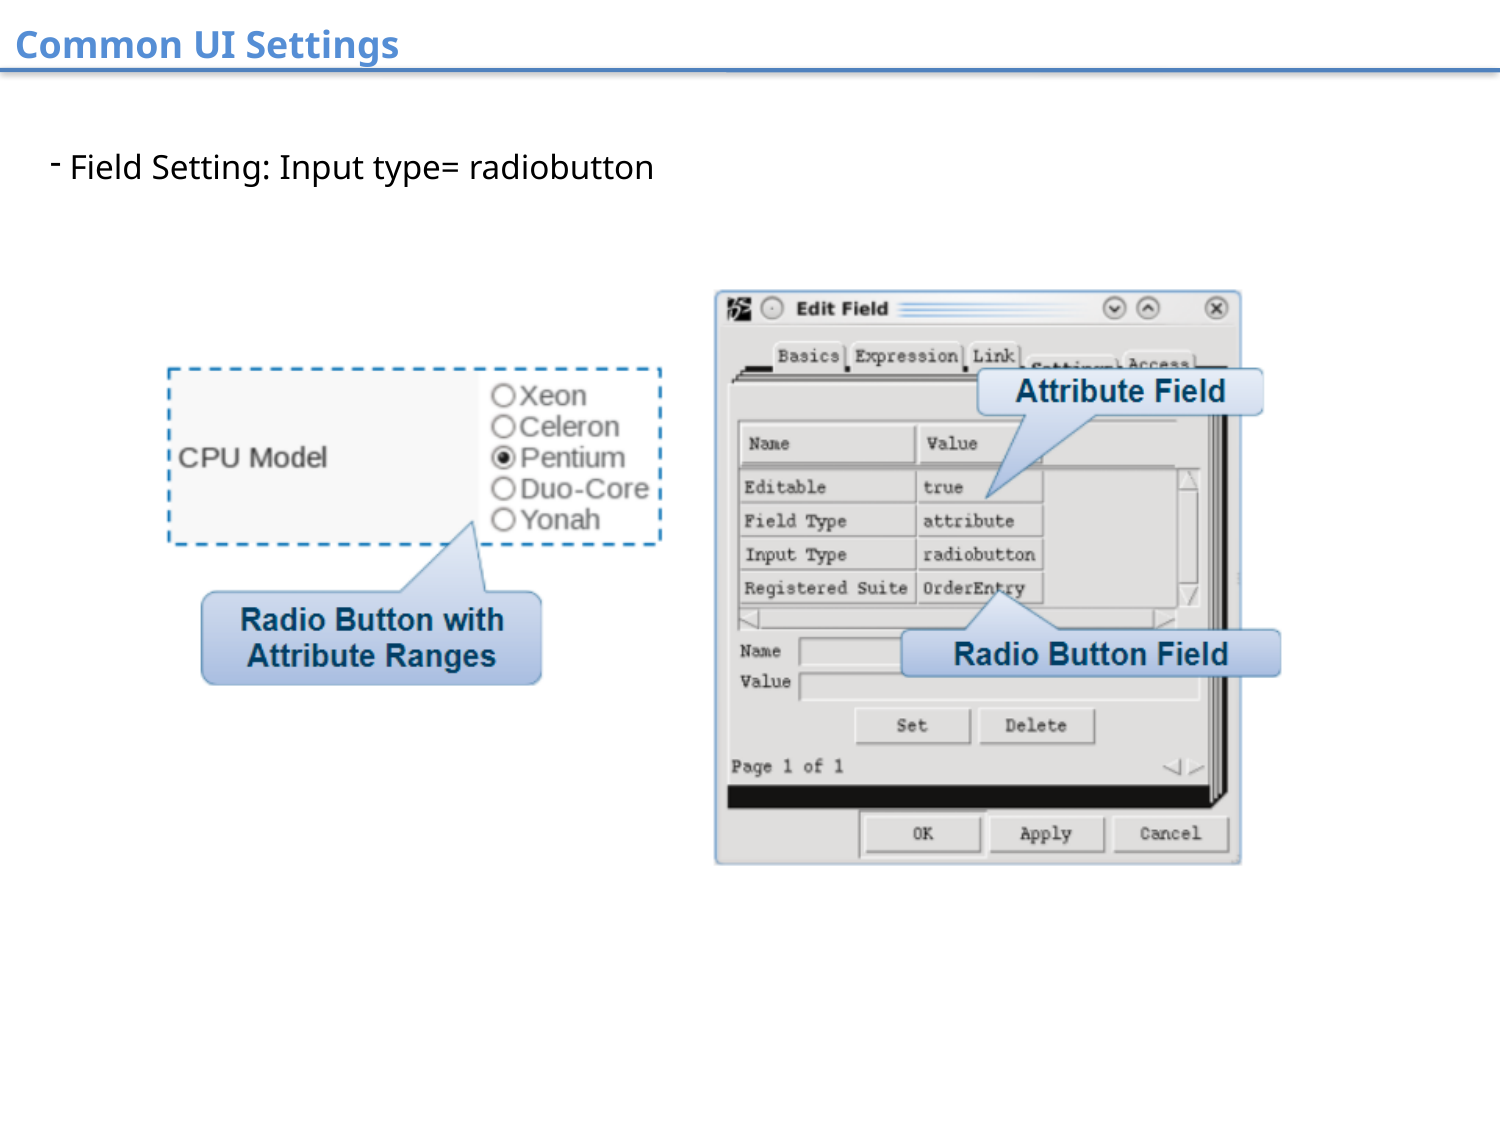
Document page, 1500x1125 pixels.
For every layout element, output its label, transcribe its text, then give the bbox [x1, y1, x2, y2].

text_box Field Setting: Input type= radiobutton [35, 139, 1454, 194]
text_box Common UI Settings [0, 13, 1090, 69]
picture [140, 263, 1291, 891]
